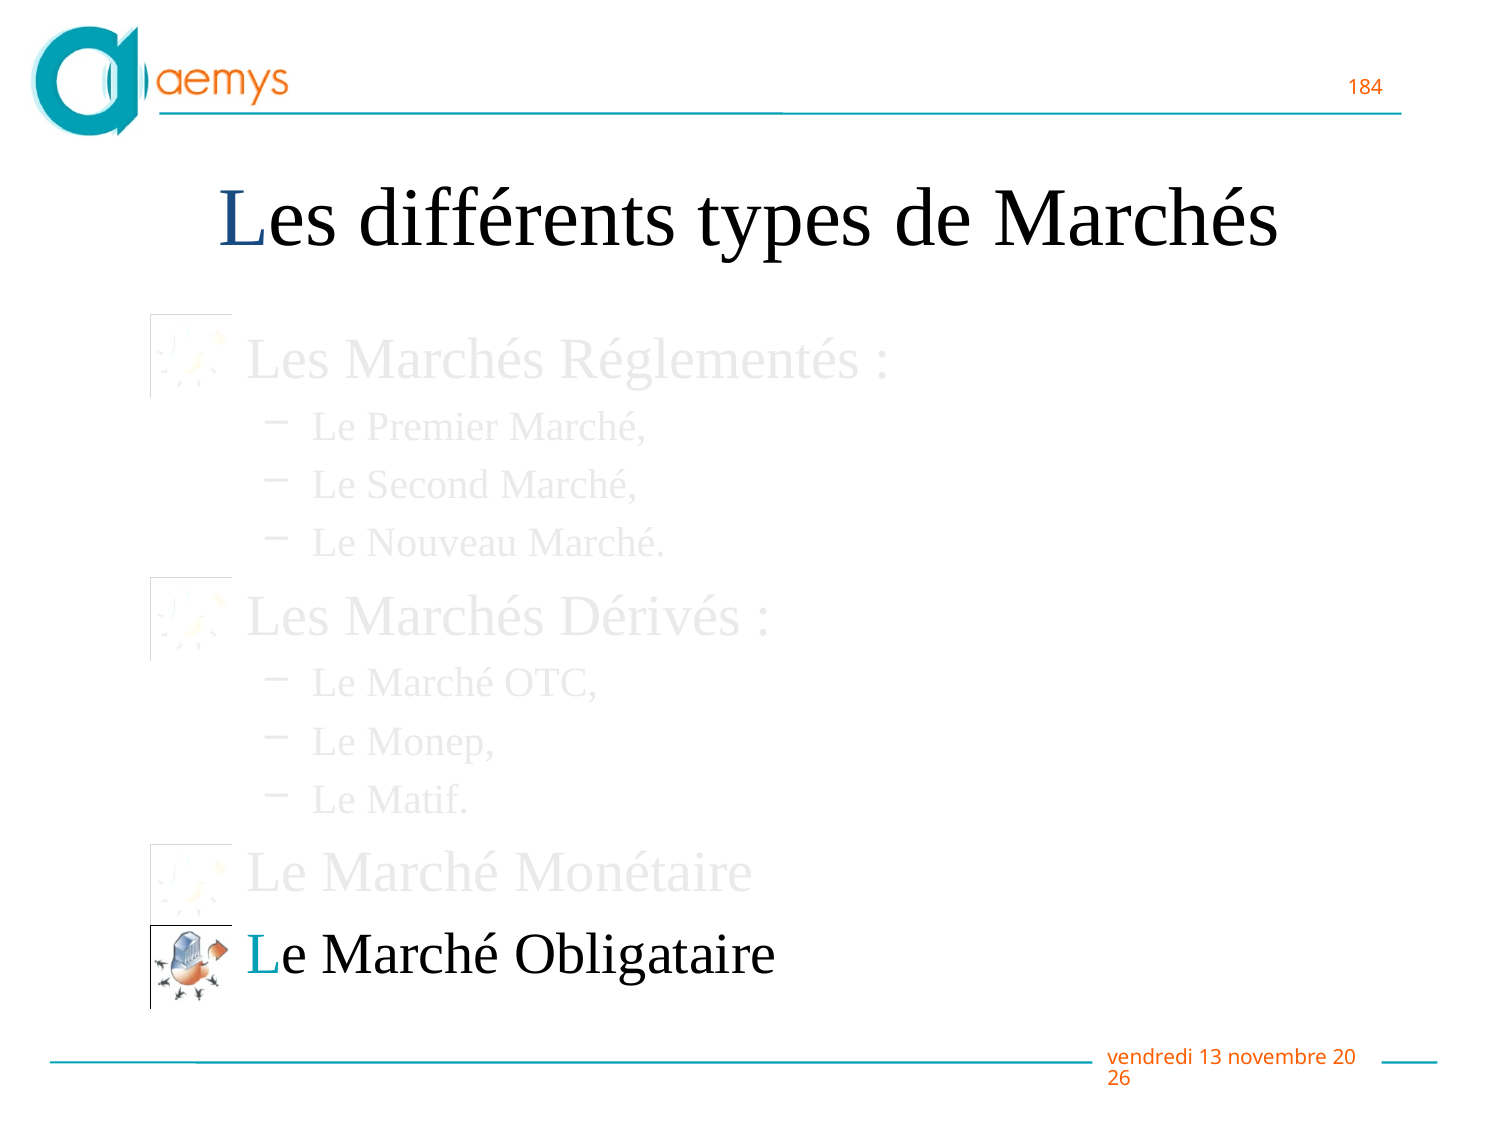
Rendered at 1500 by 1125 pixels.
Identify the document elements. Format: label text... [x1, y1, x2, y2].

picture [149, 314, 233, 398]
picture [149, 844, 233, 1009]
list Les Marchés Réglementés : Le Premier Marché, Le Second Marché, Le Nouveau Marché. Les Marchés Dérivés : Le Marché OTC, Le Monep, Le Matif. Le Marché Monétaire Le Marché Obligataire [174, 312, 1338, 1013]
picture [149, 577, 233, 661]
title Les différents types de Marchés [112, 137, 1388, 288]
picture [29, 24, 290, 138]
